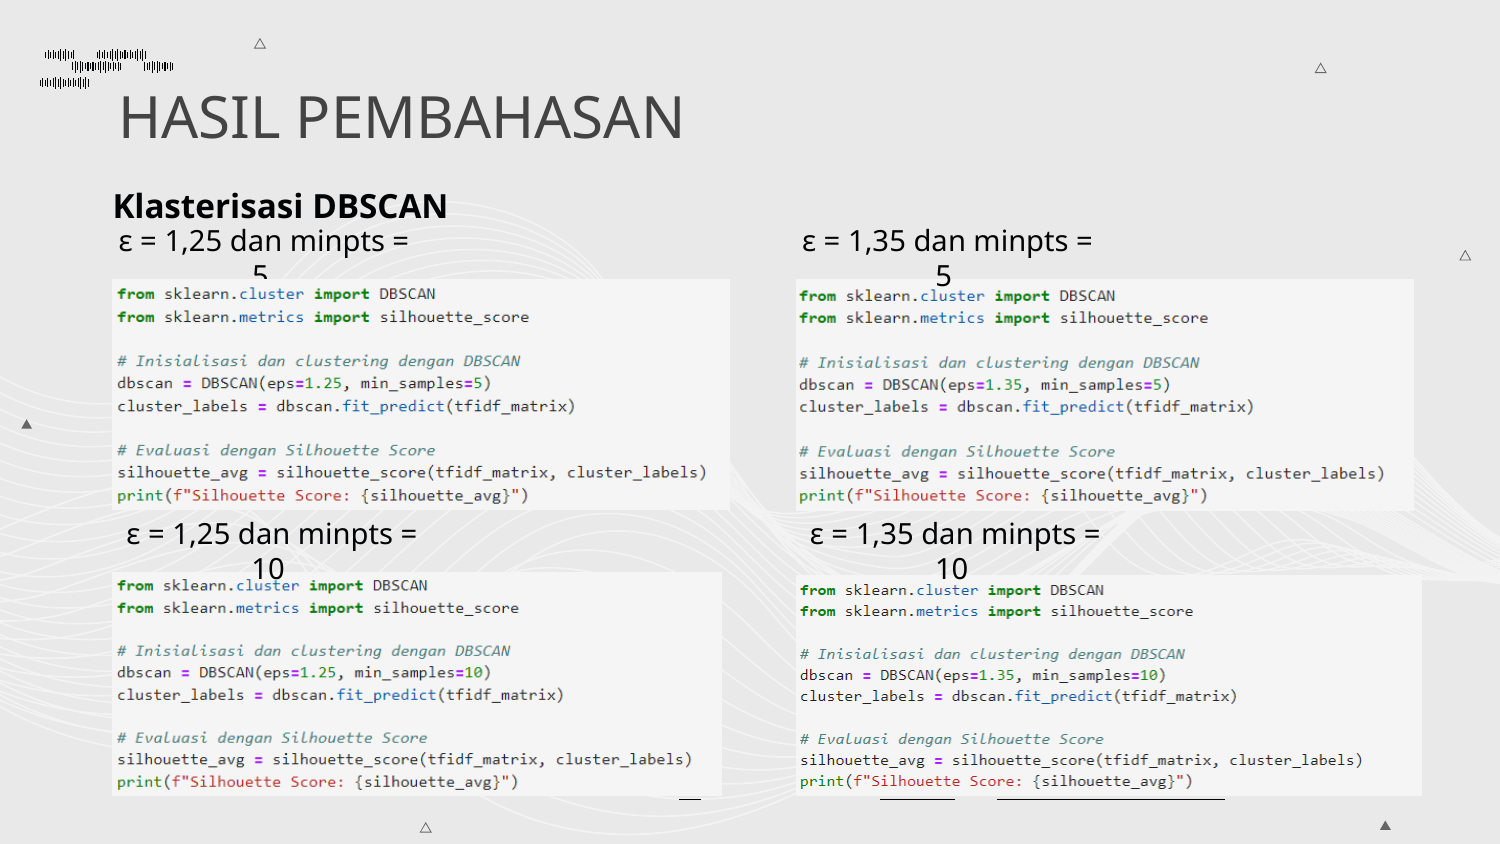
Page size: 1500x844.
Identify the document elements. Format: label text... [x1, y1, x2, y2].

text_box ε = 1,35 dan minpts = 10 [796, 519, 1115, 573]
title HASIL PEMBAHASAN [118, 68, 1382, 163]
text_box ε = 1,25 dan minpts = 5 [112, 199, 416, 279]
picture [795, 279, 1414, 511]
text_box ε = 1,25 dan minpts = 10 [112, 519, 432, 571]
text_box Klasterisasi DBSCAN [112, 158, 818, 253]
picture [795, 574, 1422, 797]
text_box ε = 1,35 dan minpts = 5 [796, 199, 1100, 277]
picture [112, 279, 730, 511]
picture [112, 572, 722, 797]
